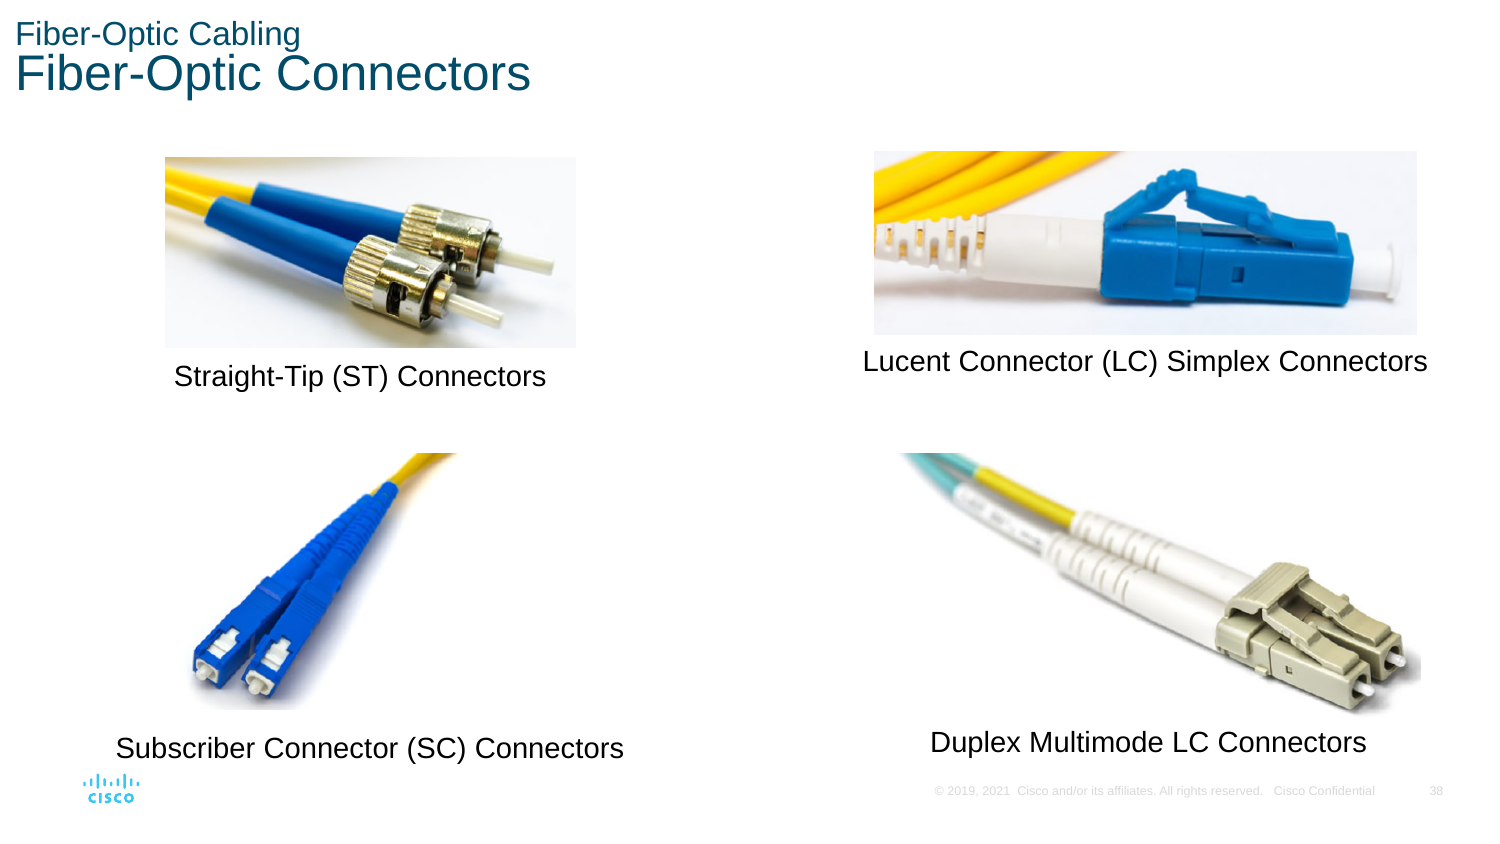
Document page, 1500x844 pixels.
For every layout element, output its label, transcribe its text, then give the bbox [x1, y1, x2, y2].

title Fiber-Optic Cabling Fiber-Optic Connectors [0, 0, 1369, 121]
text_box Duplex Multimode LC Connectors [915, 731, 1383, 767]
text_box Straight-Tip (ST) Connectors [159, 350, 563, 400]
picture [874, 150, 1417, 335]
picture [165, 453, 482, 710]
picture [165, 157, 576, 348]
text_box Subscriber Connector (SC) Connectors [100, 721, 641, 772]
text_box Lucent Connector (LC) Simplex Connectors [847, 334, 1444, 385]
picture [877, 453, 1421, 723]
